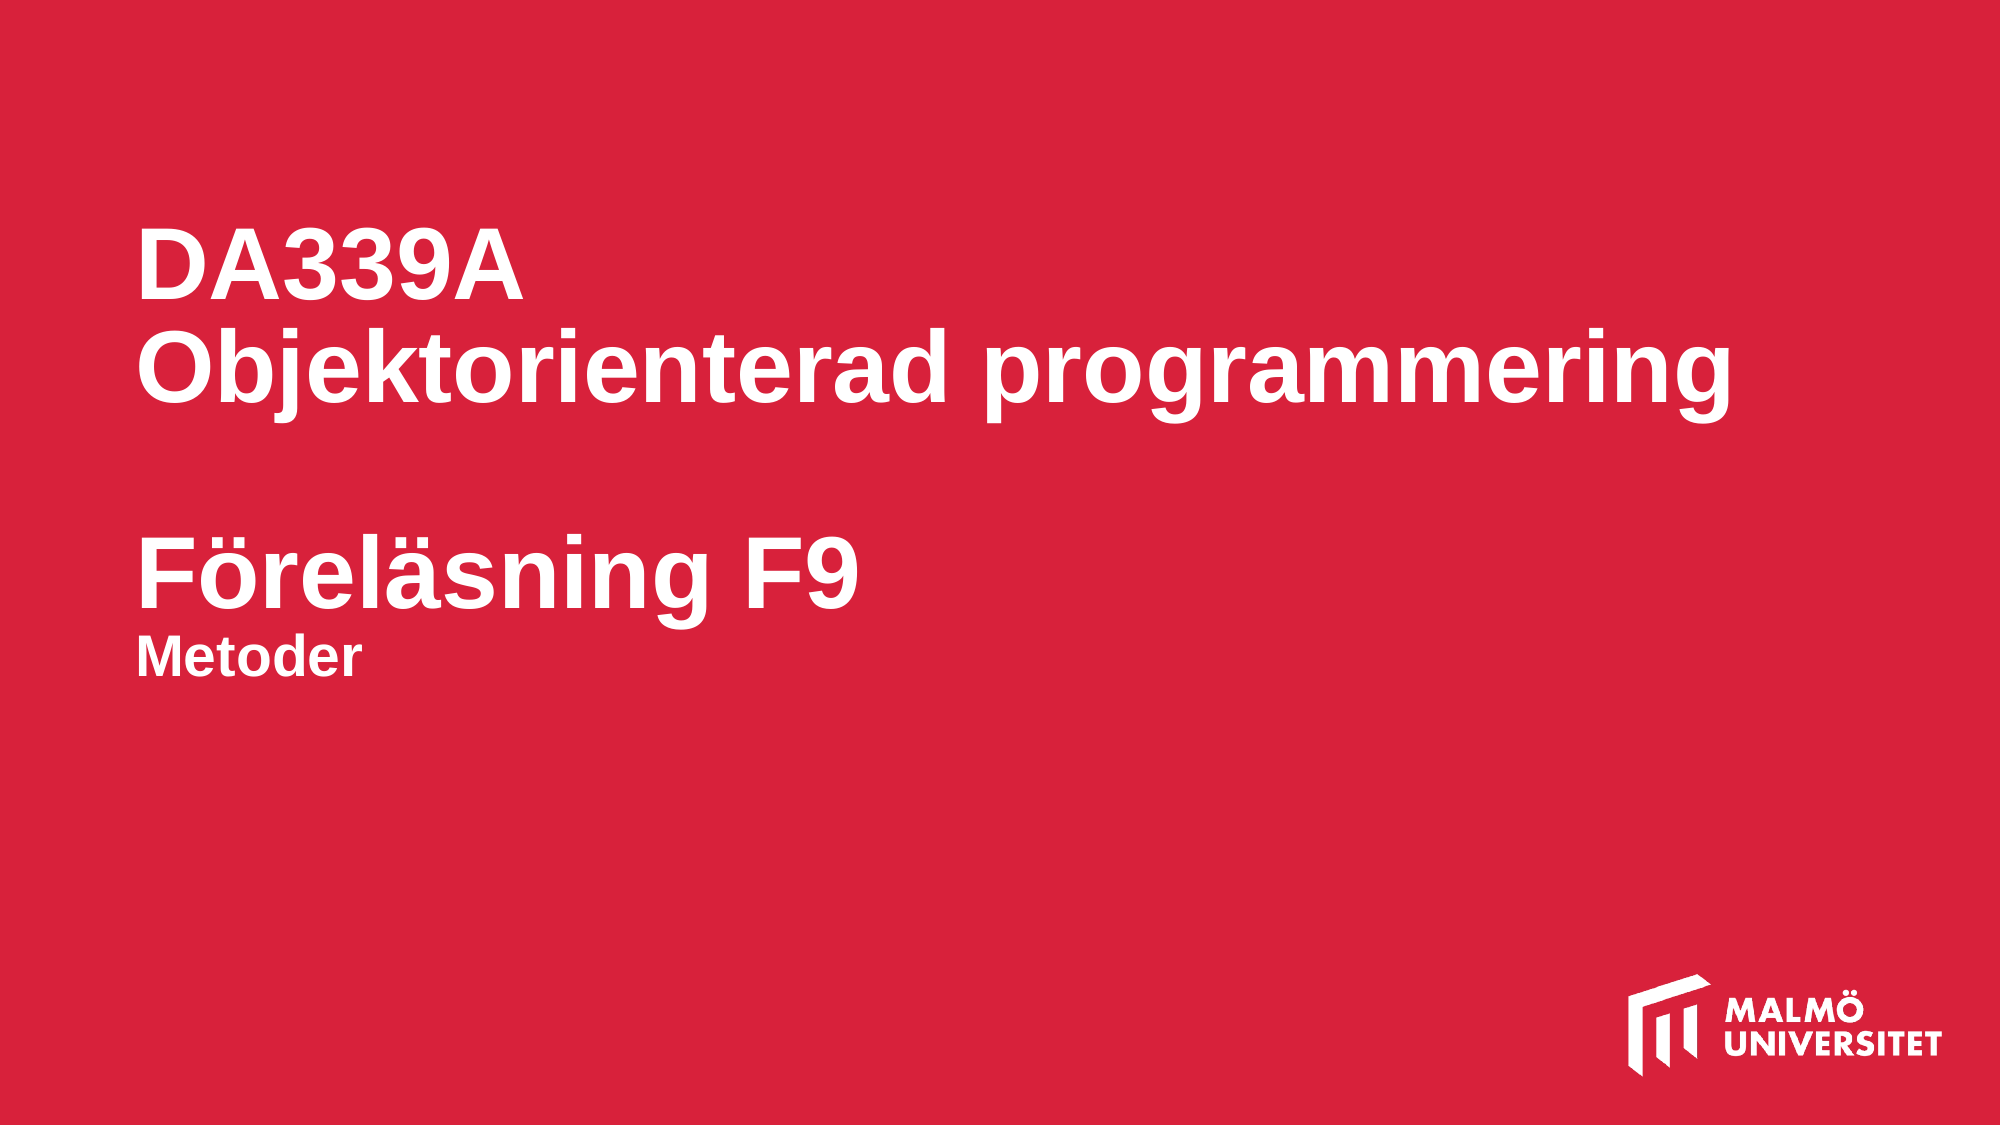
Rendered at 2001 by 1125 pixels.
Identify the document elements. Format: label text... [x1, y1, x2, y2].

title DA339A Objektorienterad programmering Föreläsning F9 Metoder [120, 183, 1810, 723]
picture [1628, 973, 1942, 1077]
